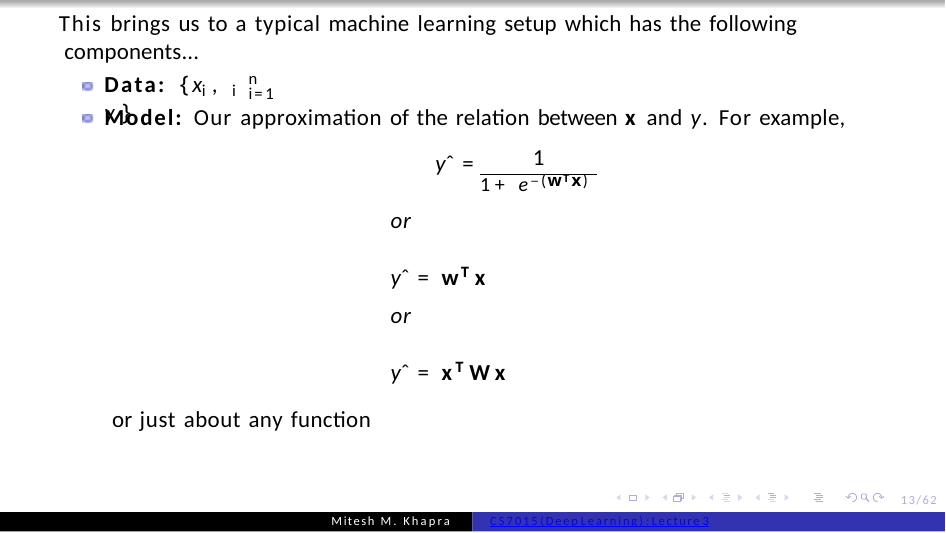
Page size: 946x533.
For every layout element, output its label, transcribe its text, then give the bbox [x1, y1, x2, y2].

text_box i=1 [246, 80, 280, 100]
text_box Model: Our approximation of the relation between x and y. For example, [102, 100, 854, 130]
title This brings us to a typical machine learning setup which has the following components... [56, 7, 802, 98]
picture [82, 81, 94, 93]
text_box yˆ = 1 + e−(wTx) [429, 155, 603, 196]
picture [0, 0, 945, 8]
text_box 1 [530, 140, 547, 155]
text_box n [246, 65, 262, 80]
text_box 13/62 [898, 493, 941, 508]
text_box Data: {x , y } [102, 68, 246, 100]
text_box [0, 511, 946, 532]
text_box or yˆ = wTx or yˆ = xTWx or just about any function [107, 193, 558, 433]
picture [82, 114, 94, 125]
